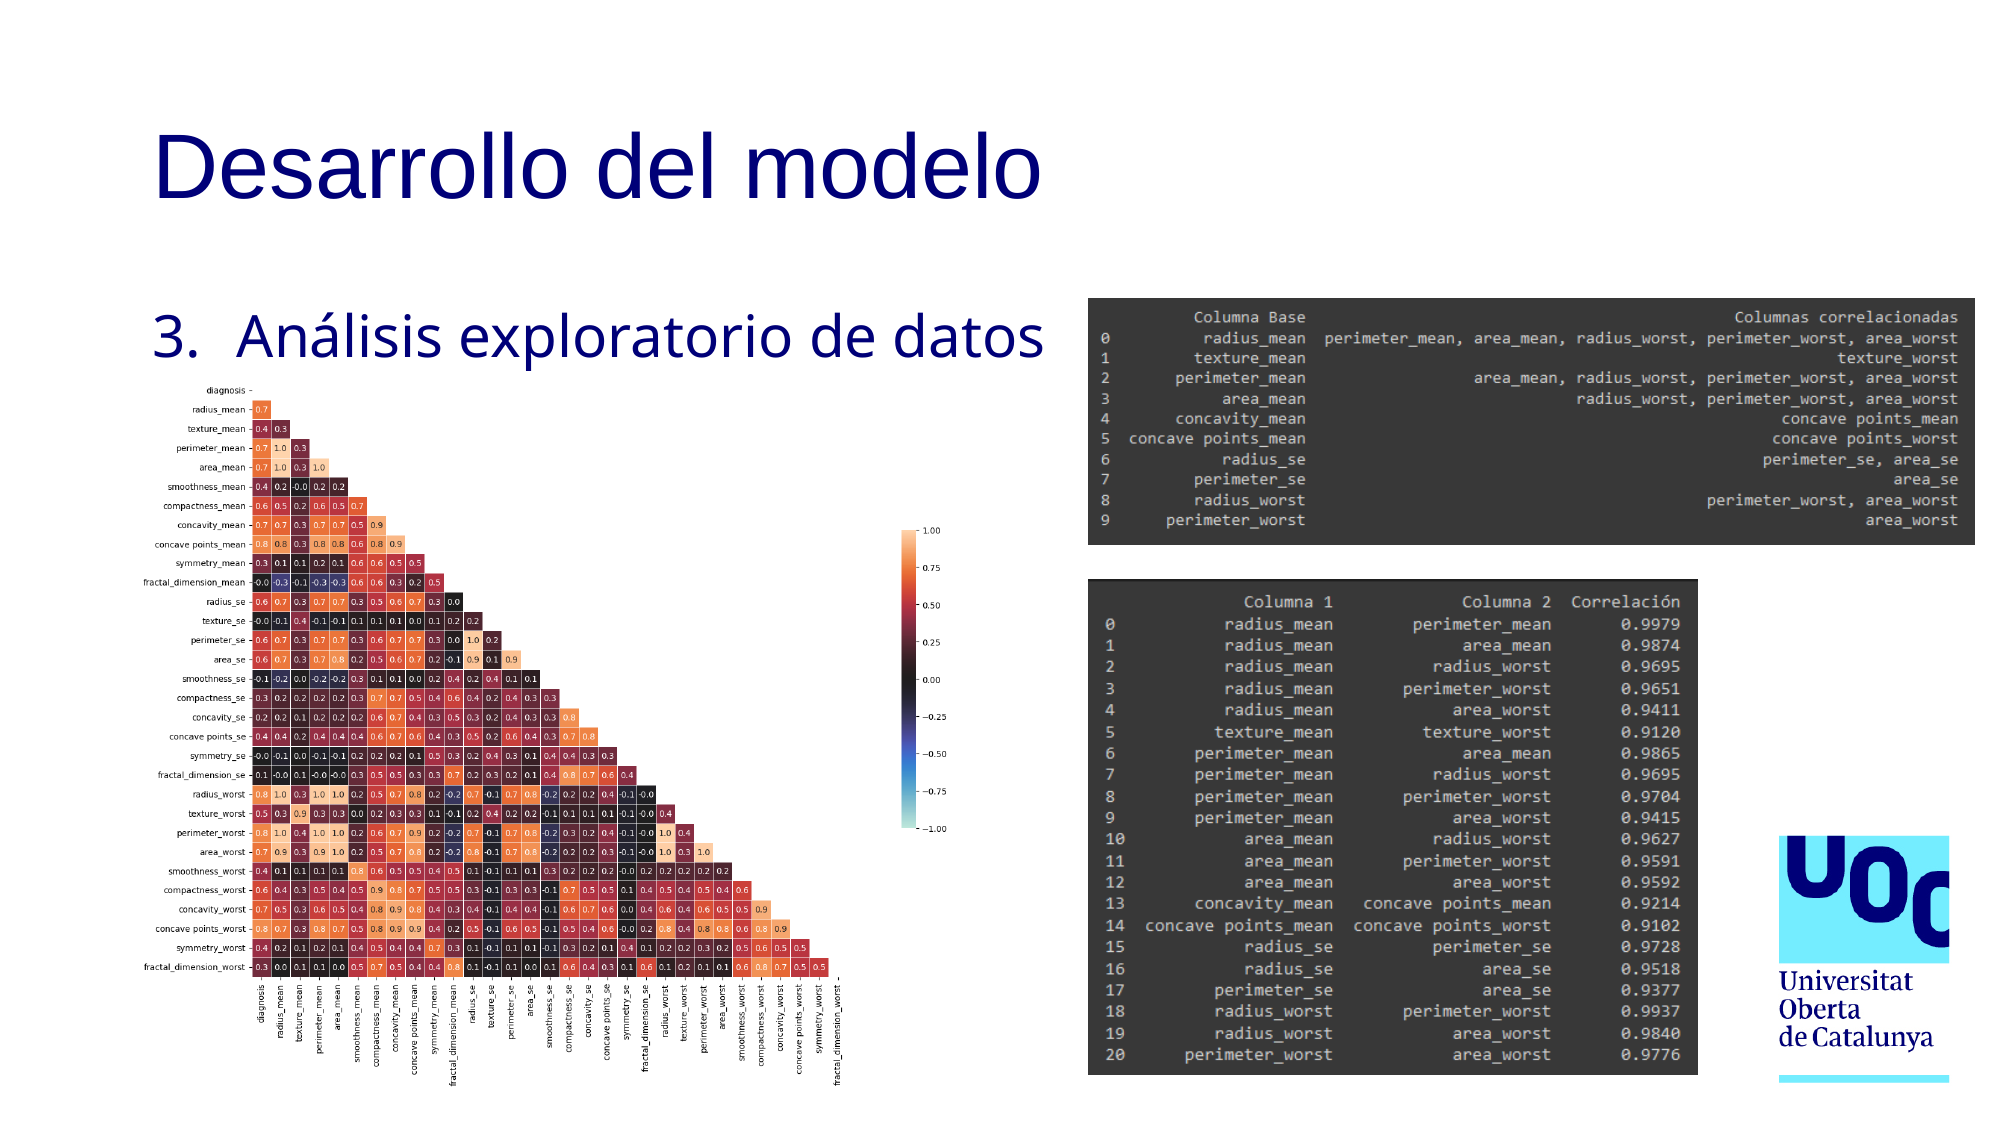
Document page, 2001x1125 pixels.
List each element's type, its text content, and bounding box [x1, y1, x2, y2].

picture [136, 374, 954, 1092]
picture [1771, 826, 1957, 1092]
picture [1088, 297, 1976, 546]
picture [1088, 578, 1699, 1075]
list Análisis exploratorio de datos [137, 299, 1863, 1014]
title Desarrollo del modelo [137, 59, 1863, 278]
